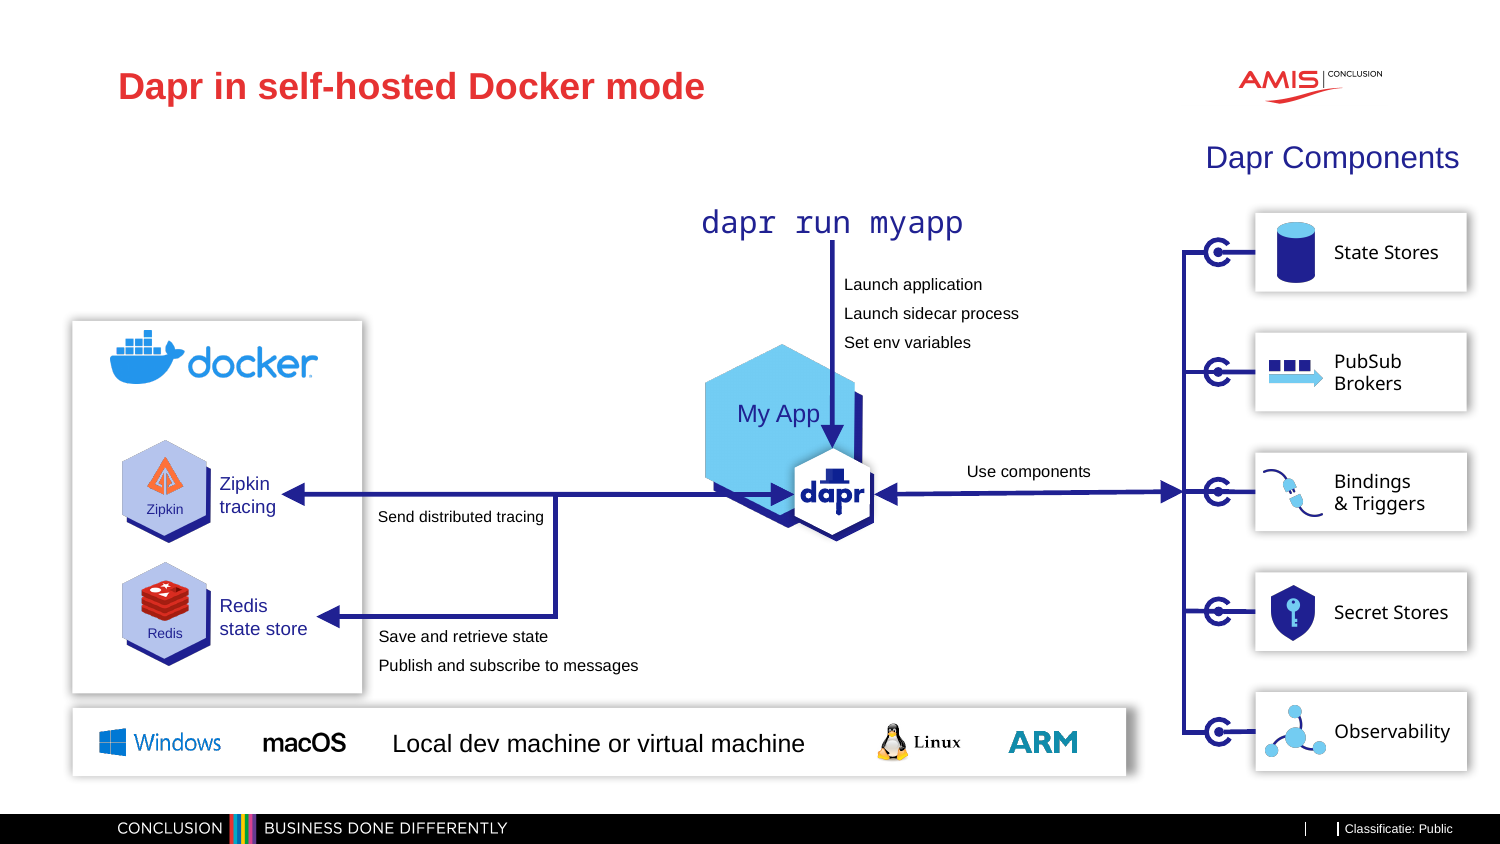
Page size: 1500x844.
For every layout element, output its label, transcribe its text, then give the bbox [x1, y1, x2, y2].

picture [239, 814, 1500, 844]
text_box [316, 495, 795, 617]
text_box Launch application Launch sidecar process Set env variables [844, 273, 874, 344]
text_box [705, 344, 874, 542]
title Dapr in self-hosted Docker mode [118, 47, 1205, 130]
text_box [72, 707, 1127, 777]
picture [1205, 59, 1388, 106]
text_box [72, 320, 363, 694]
text_box dapr run myapp [701, 202, 964, 241]
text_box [874, 239, 1256, 745]
picture [0, 814, 236, 844]
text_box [1204, 137, 1467, 771]
text_box Save and retrieve state Publish and subscribe to messages [378, 625, 661, 675]
